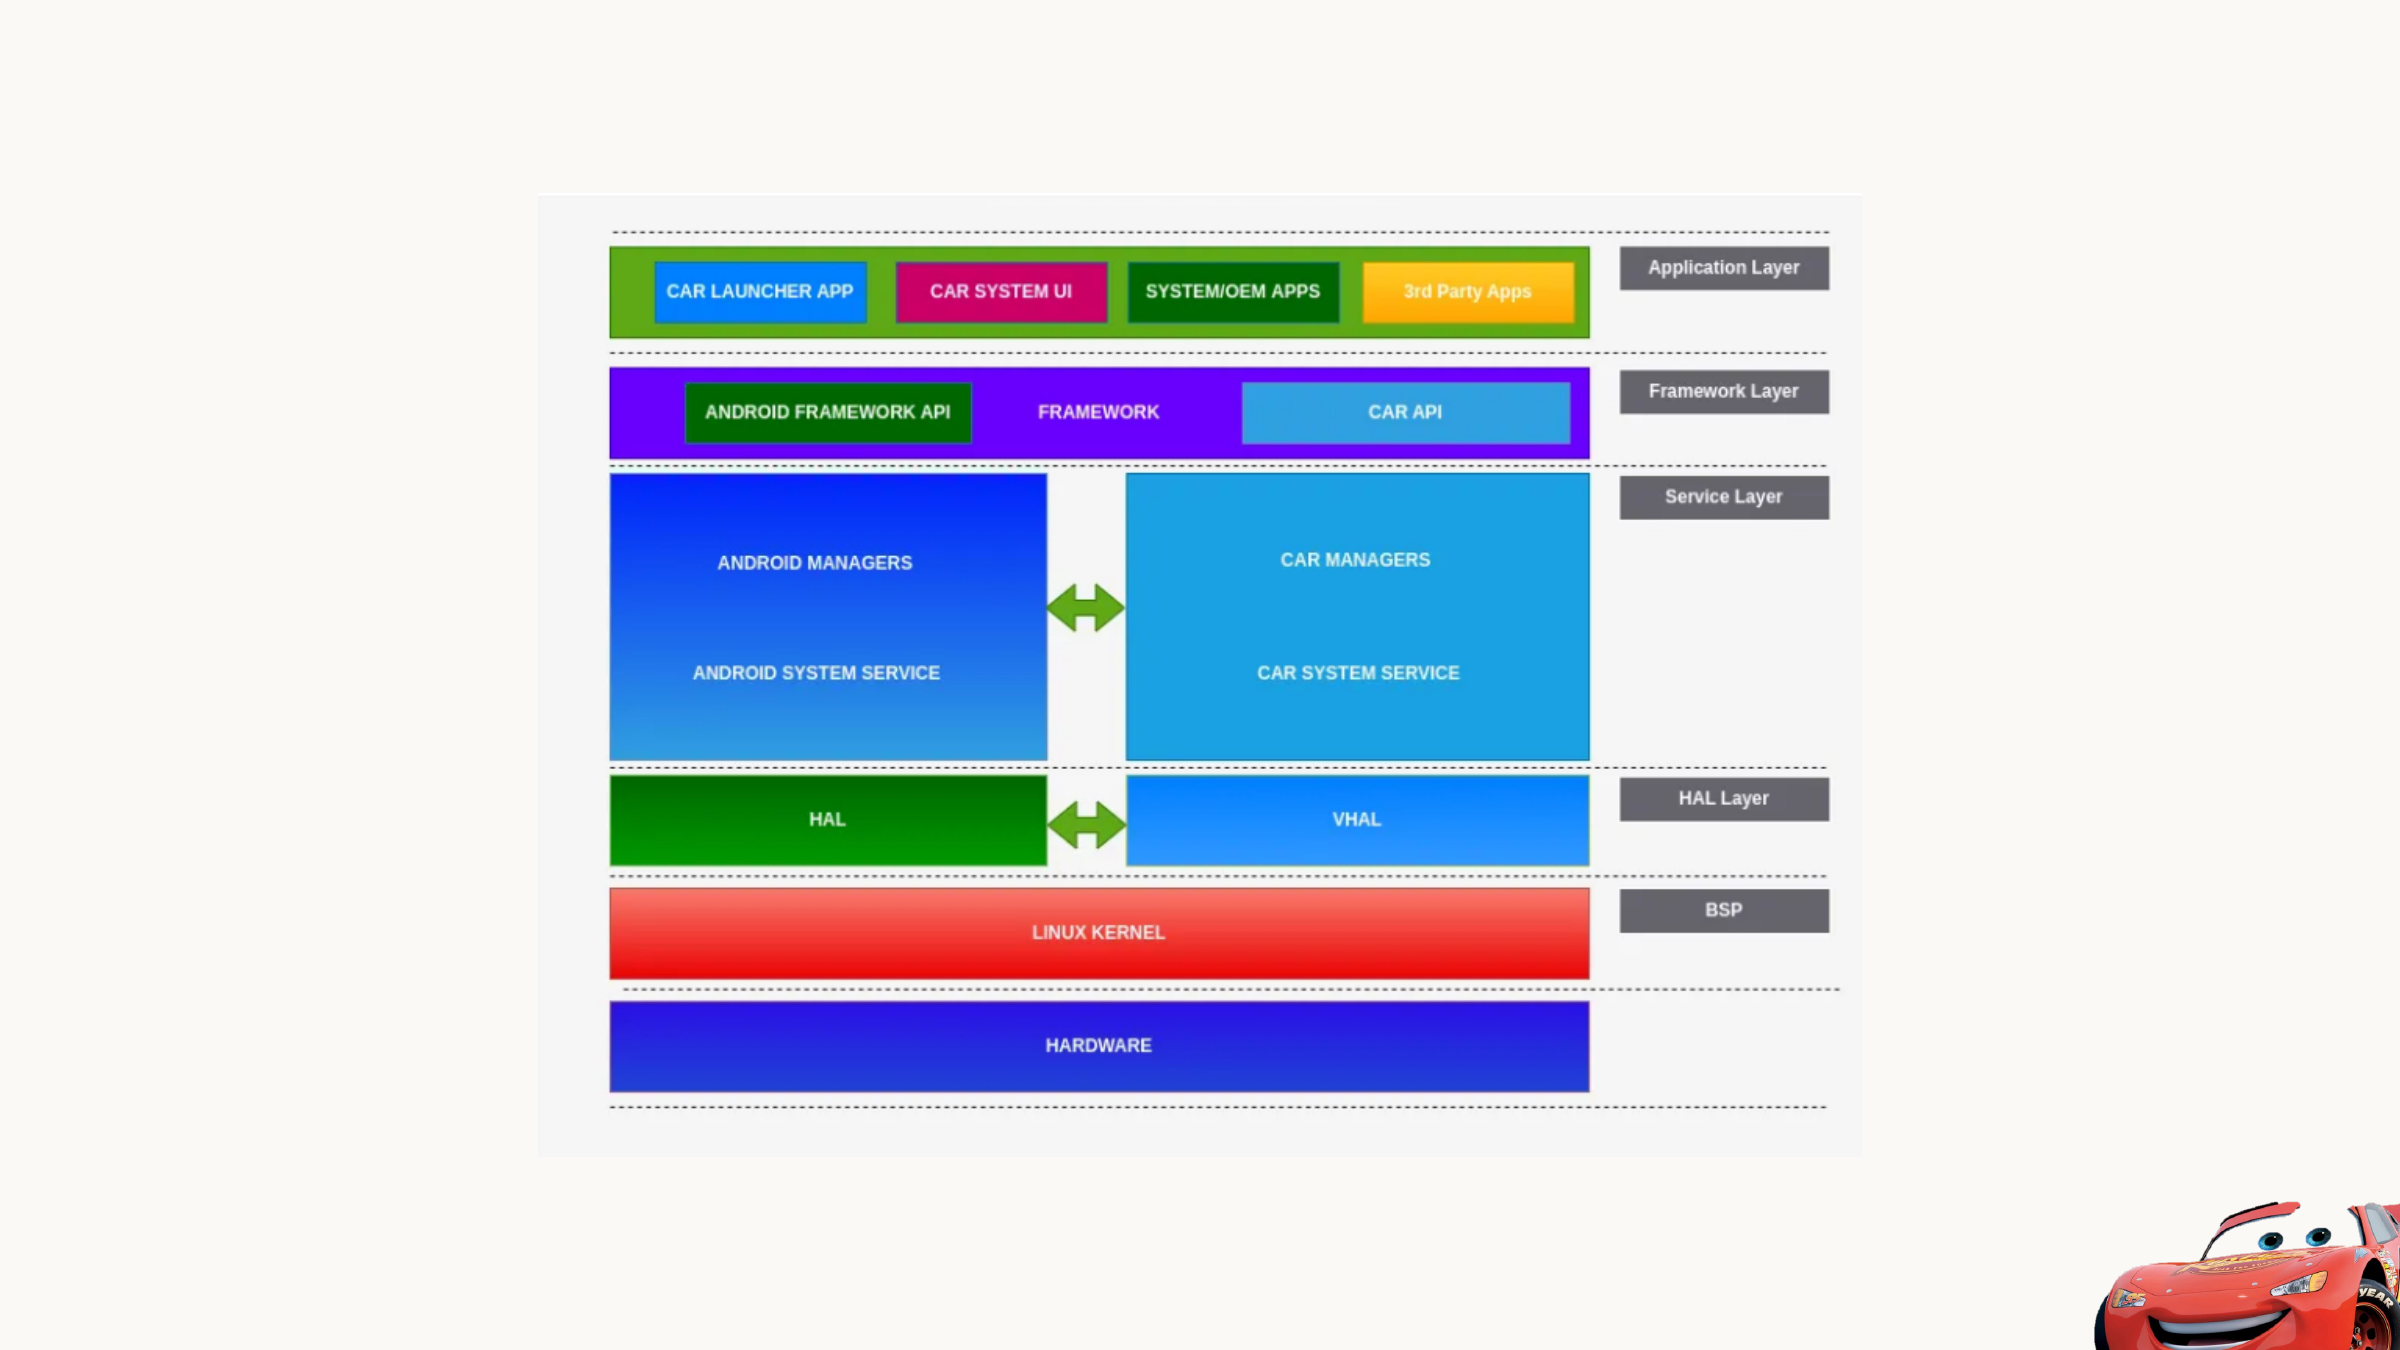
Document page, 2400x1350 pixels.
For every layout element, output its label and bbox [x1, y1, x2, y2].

picture [2014, 1177, 2400, 1350]
picture [538, 193, 1862, 1157]
